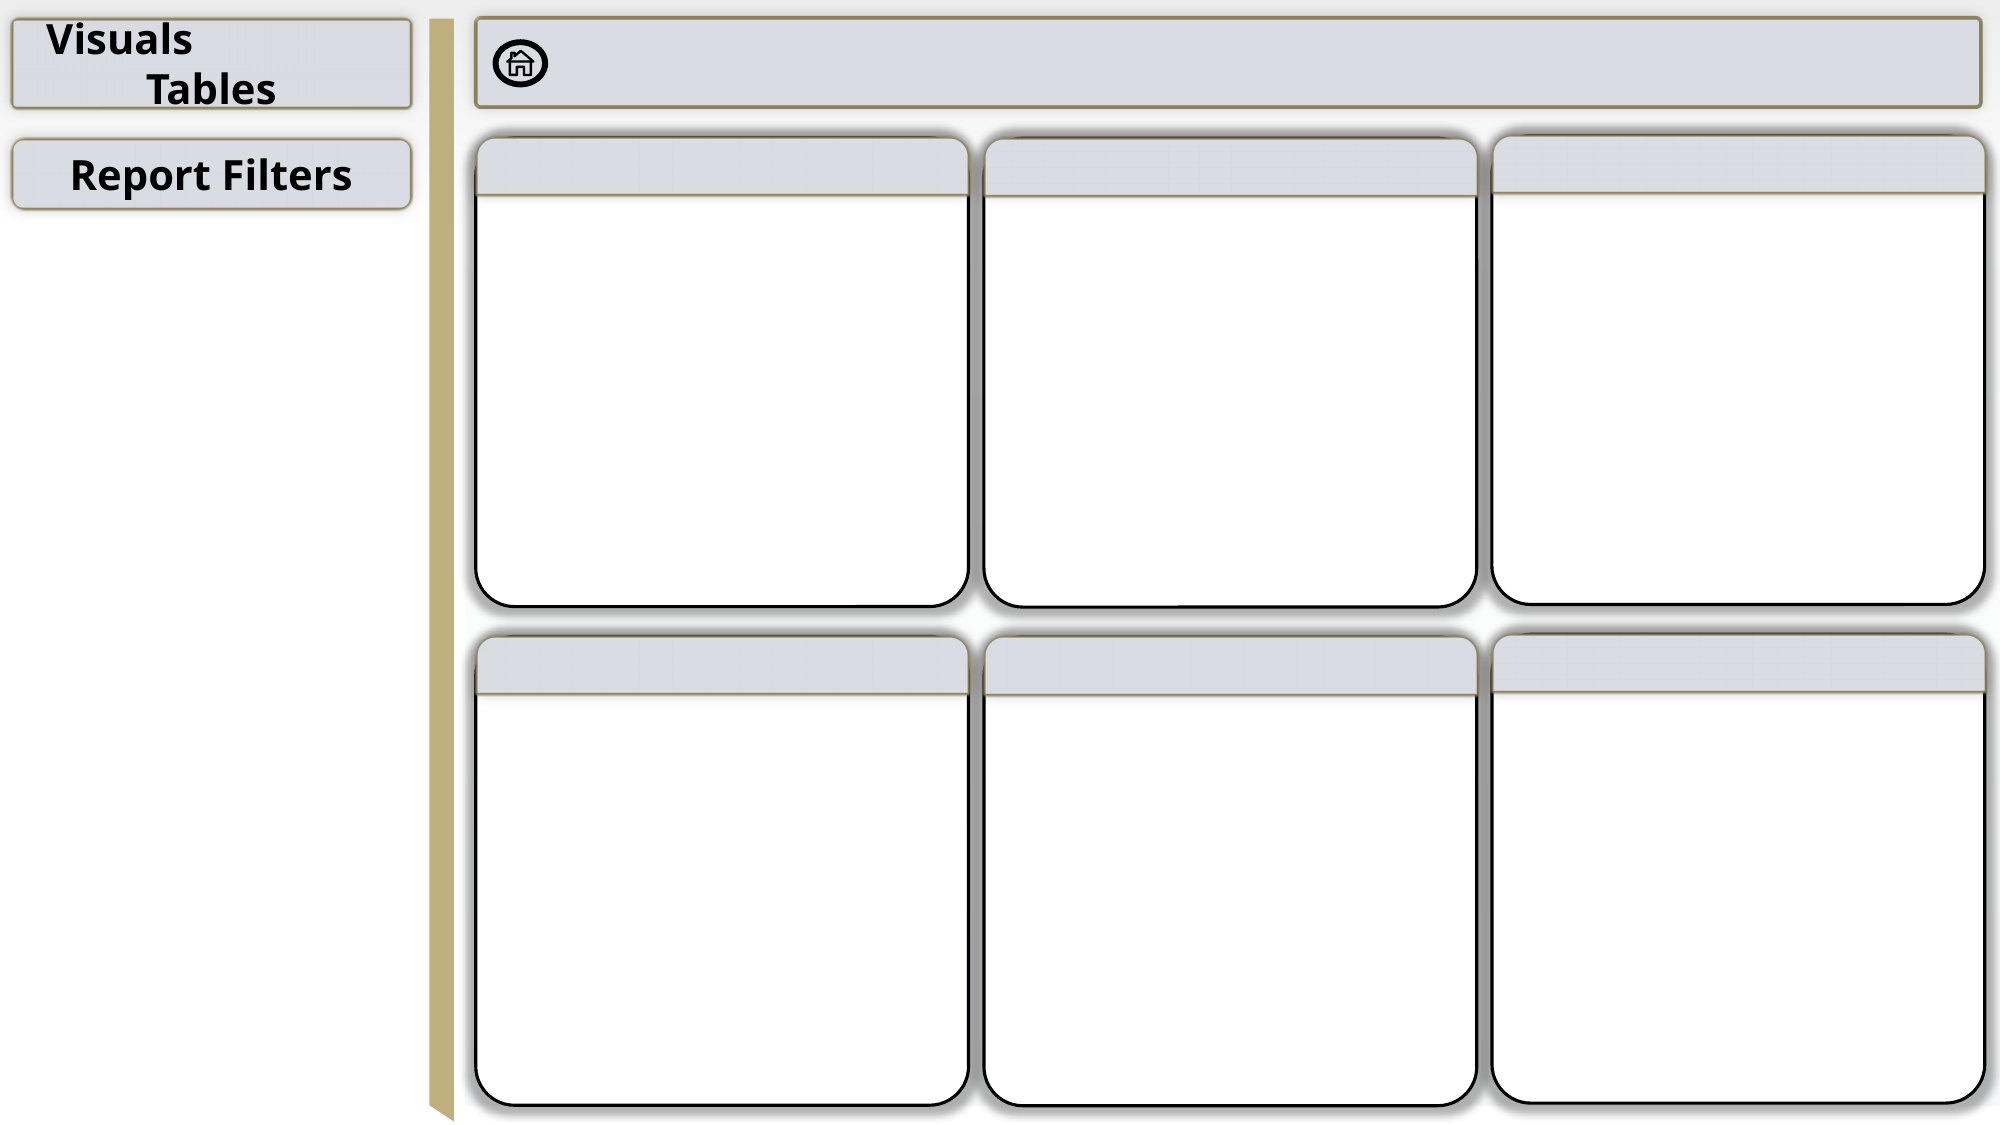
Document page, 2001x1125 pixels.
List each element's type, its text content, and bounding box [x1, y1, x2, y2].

text_box [427, 16, 456, 1124]
text_box [474, 16, 1983, 109]
text_box Report Filters [12, 139, 411, 209]
text_box [0, 0, 2000, 222]
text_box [494, 40, 547, 86]
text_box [464, 134, 2000, 1107]
text_box Visuals Tables [12, 19, 411, 108]
